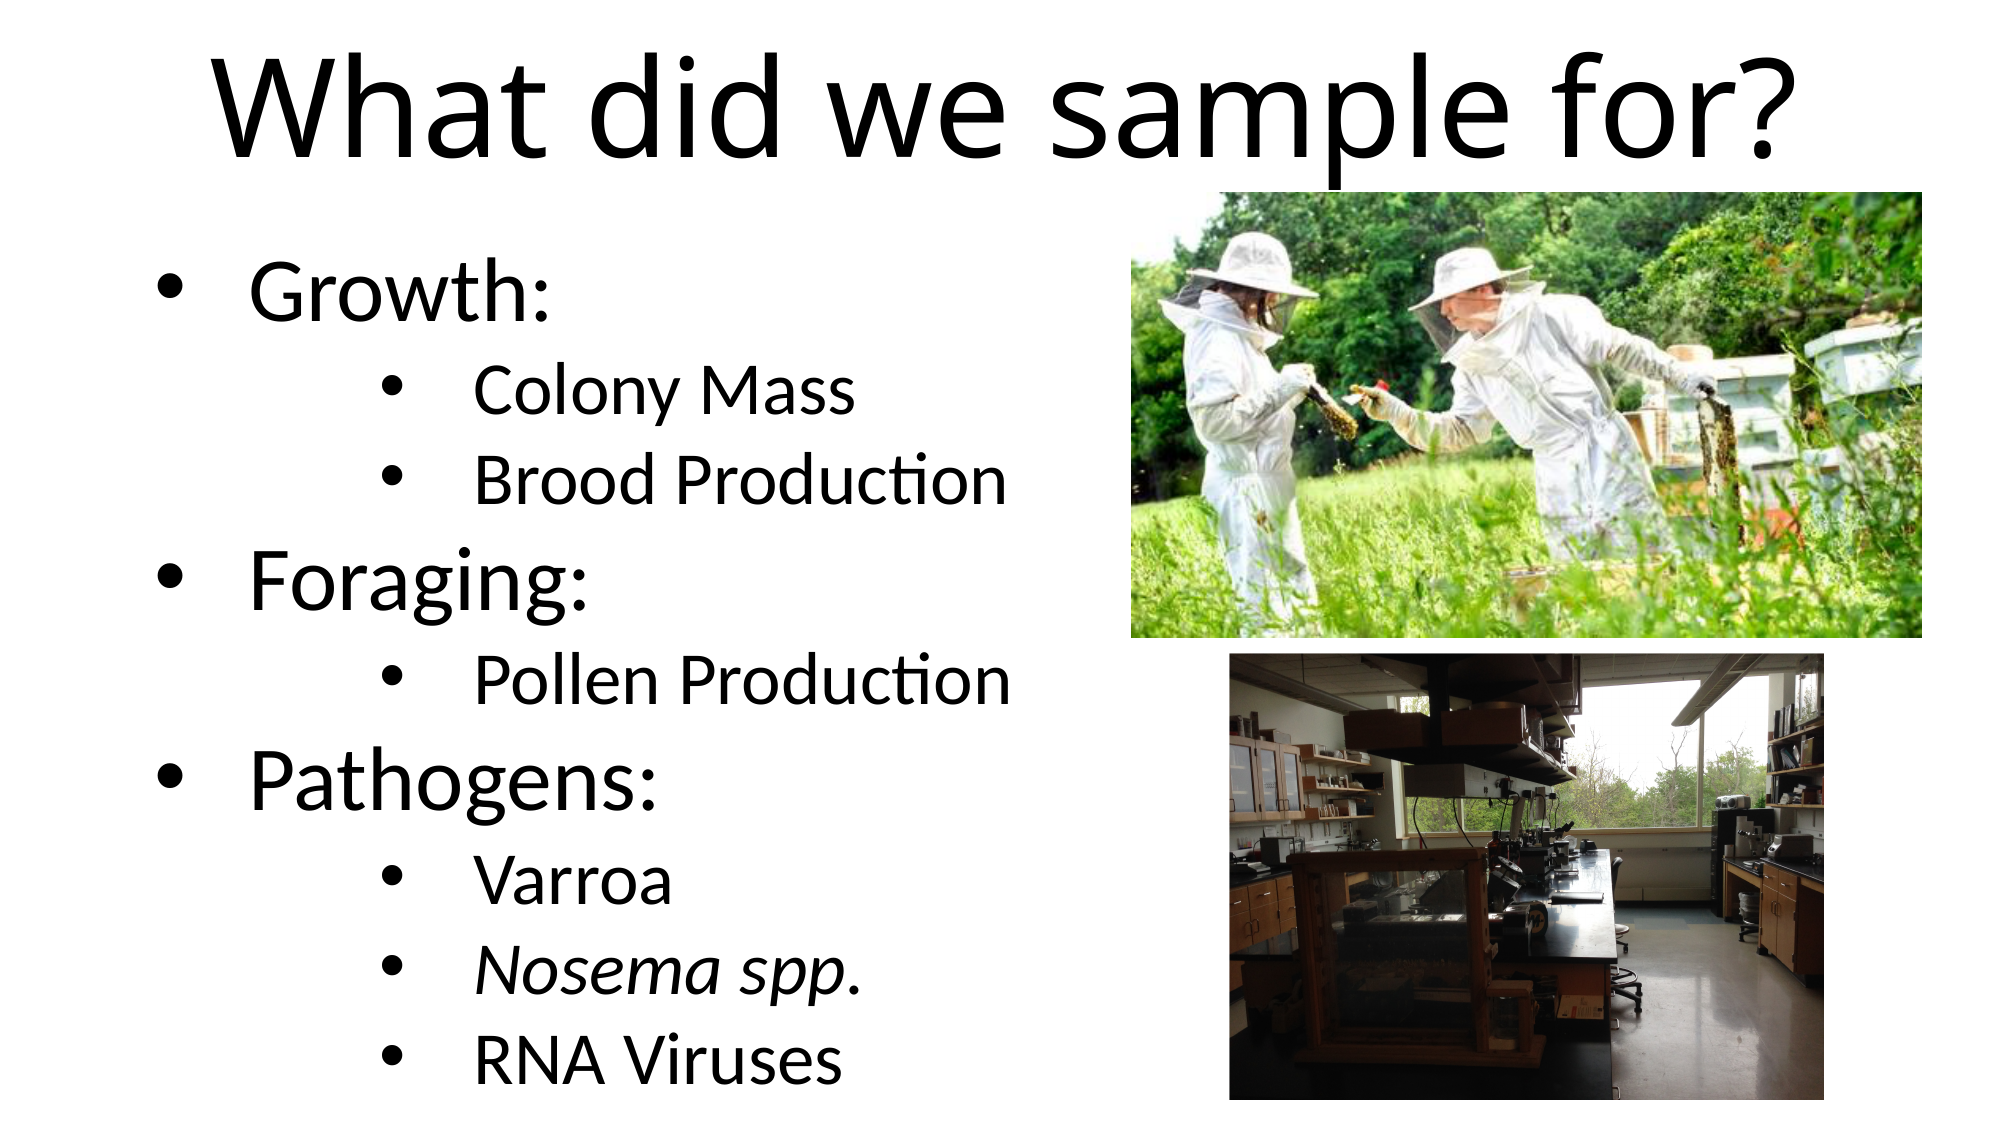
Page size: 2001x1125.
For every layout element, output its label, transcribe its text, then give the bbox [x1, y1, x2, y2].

text_box Growth: Colony Mass Brood Production Foraging: Pollen Production Pathogens: Varroa Nosema spp. RNA Viruses [139, 221, 2000, 1125]
picture [1131, 192, 1922, 638]
title What did we sample for? [86, 4, 1922, 222]
picture [1229, 653, 1824, 1100]
